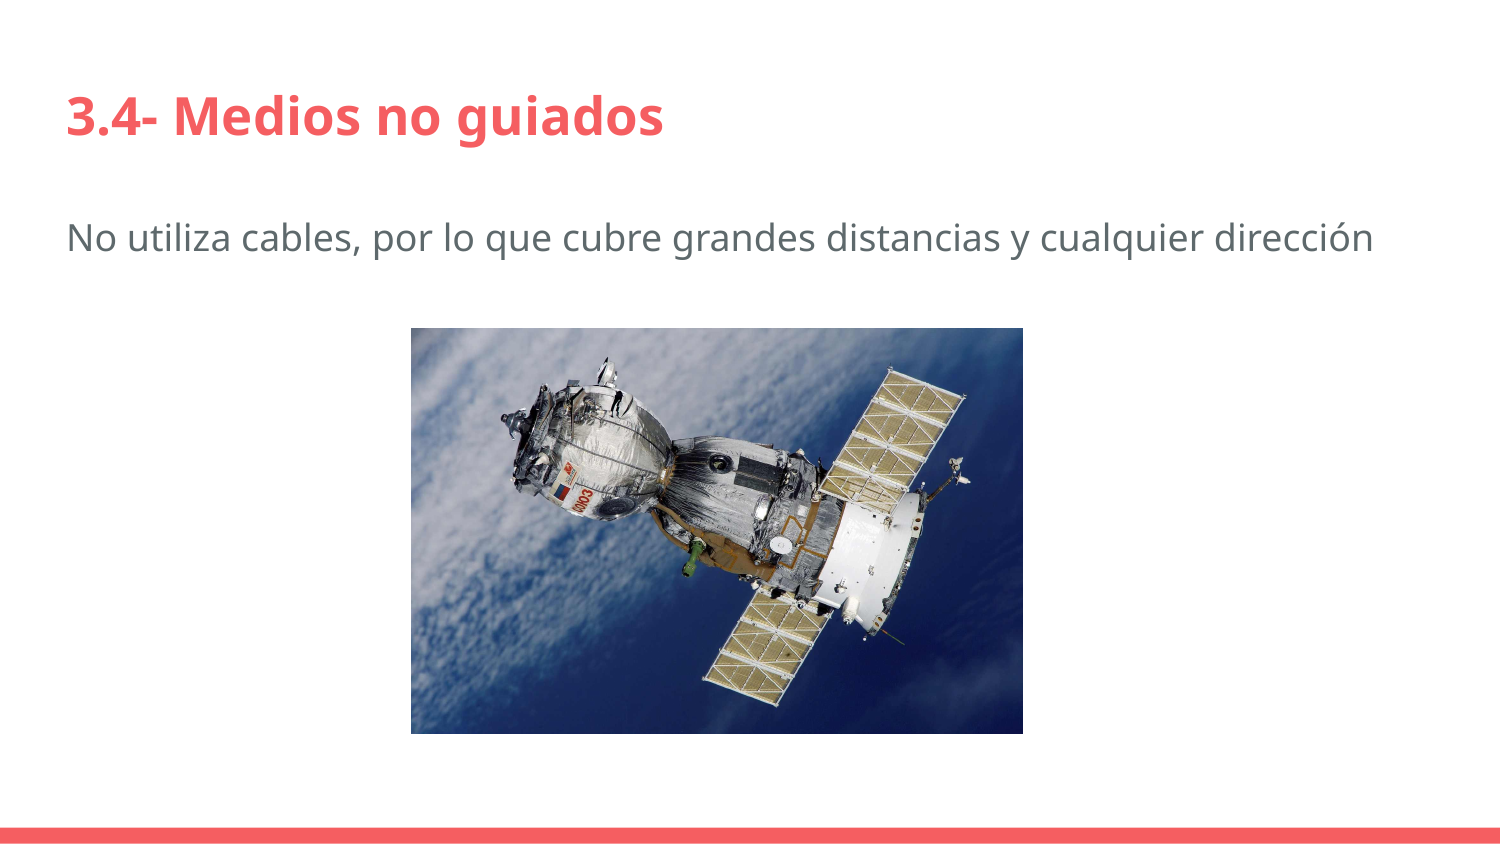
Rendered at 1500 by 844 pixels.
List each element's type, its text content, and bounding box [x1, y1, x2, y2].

title 3.4- Medios no guiados [51, 64, 1449, 167]
picture [410, 328, 1024, 734]
list No utiliza cables, por lo que cubre grandes distancias y cualquier dirección [51, 189, 1449, 750]
